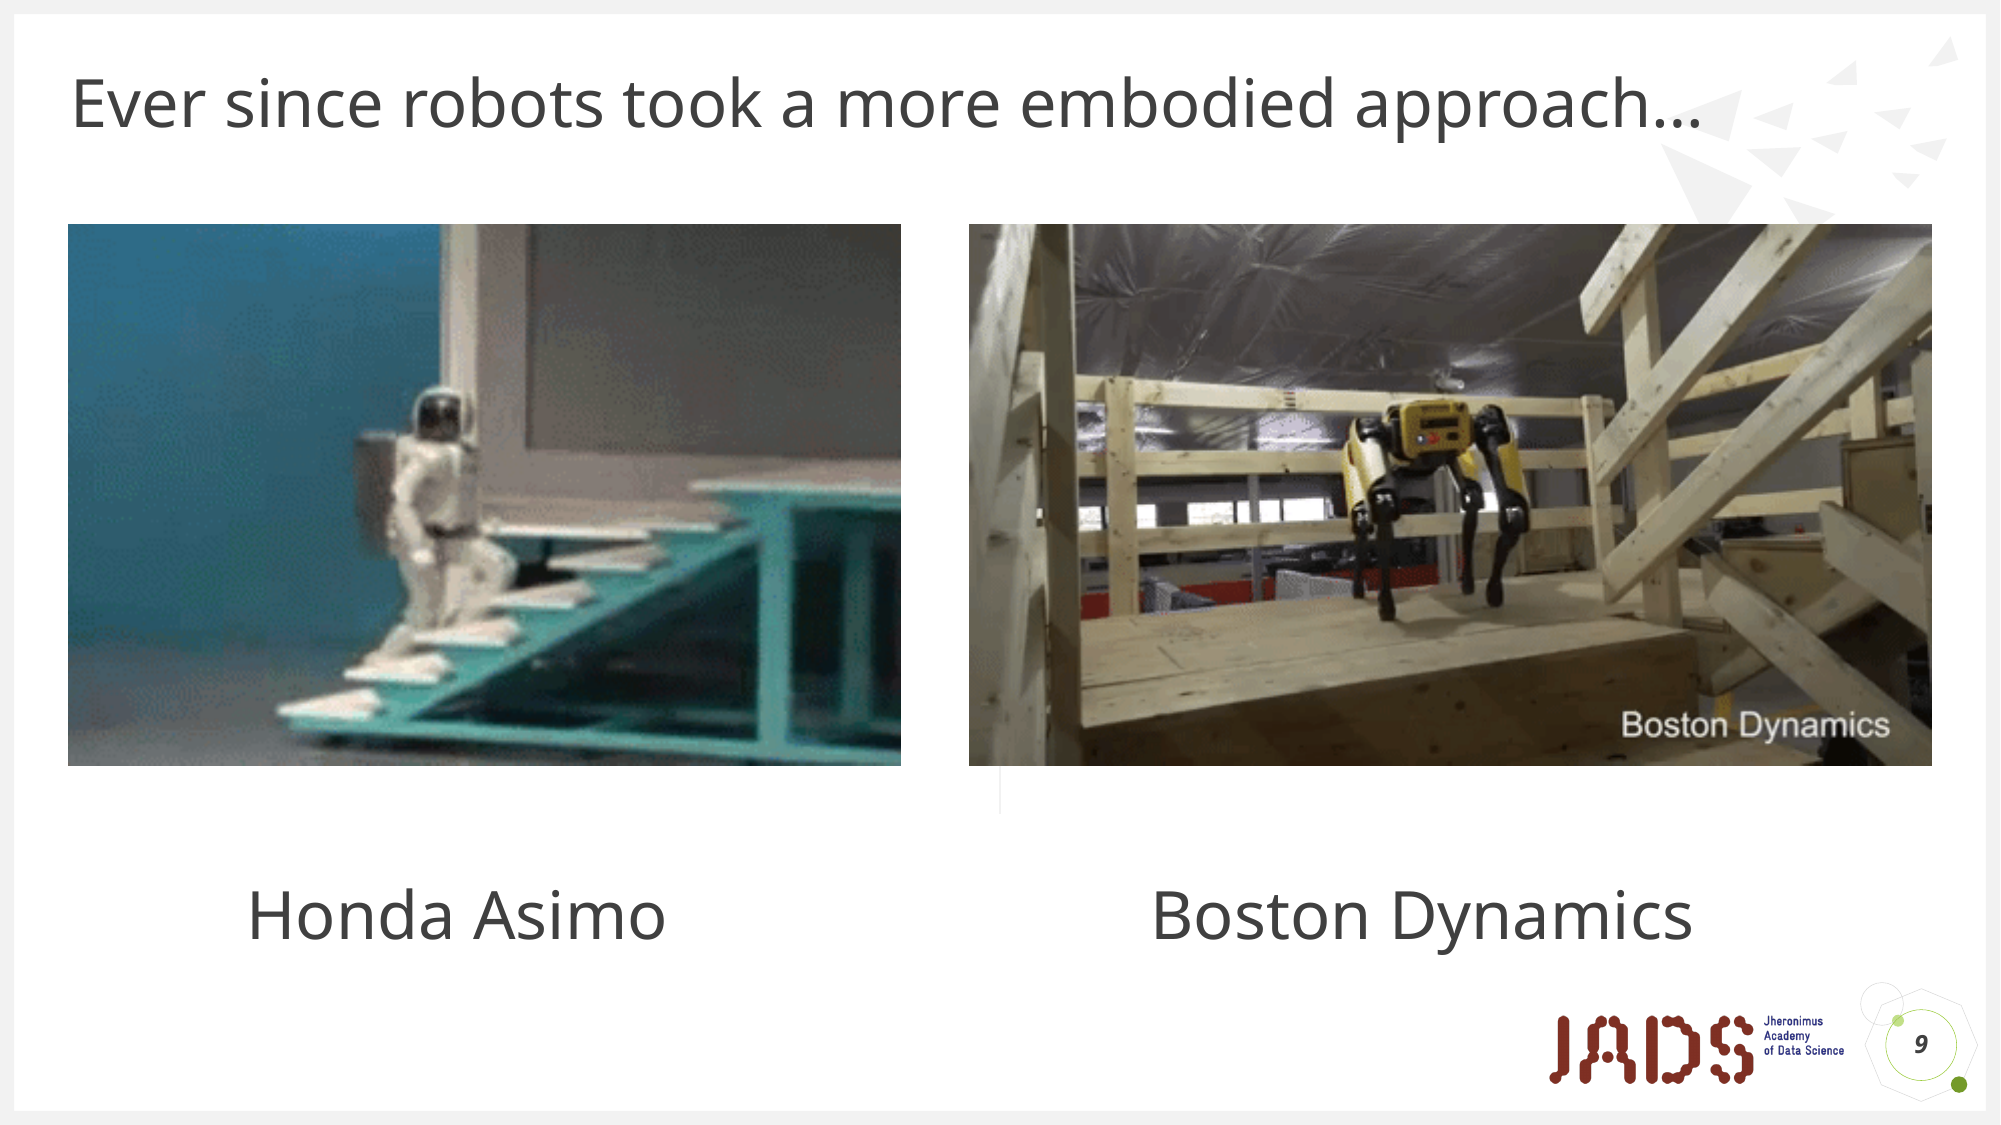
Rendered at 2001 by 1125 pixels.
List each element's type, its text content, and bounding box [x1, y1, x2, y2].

text_box Honda Asimo Boston Dynamics [246, 882, 2000, 954]
title Ever since robots took a more embodied approach… [70, 70, 1932, 142]
slide_number 9 [1885, 1009, 1957, 1081]
picture [1516, 982, 1877, 1117]
picture [68, 224, 901, 766]
picture [969, 224, 1932, 766]
